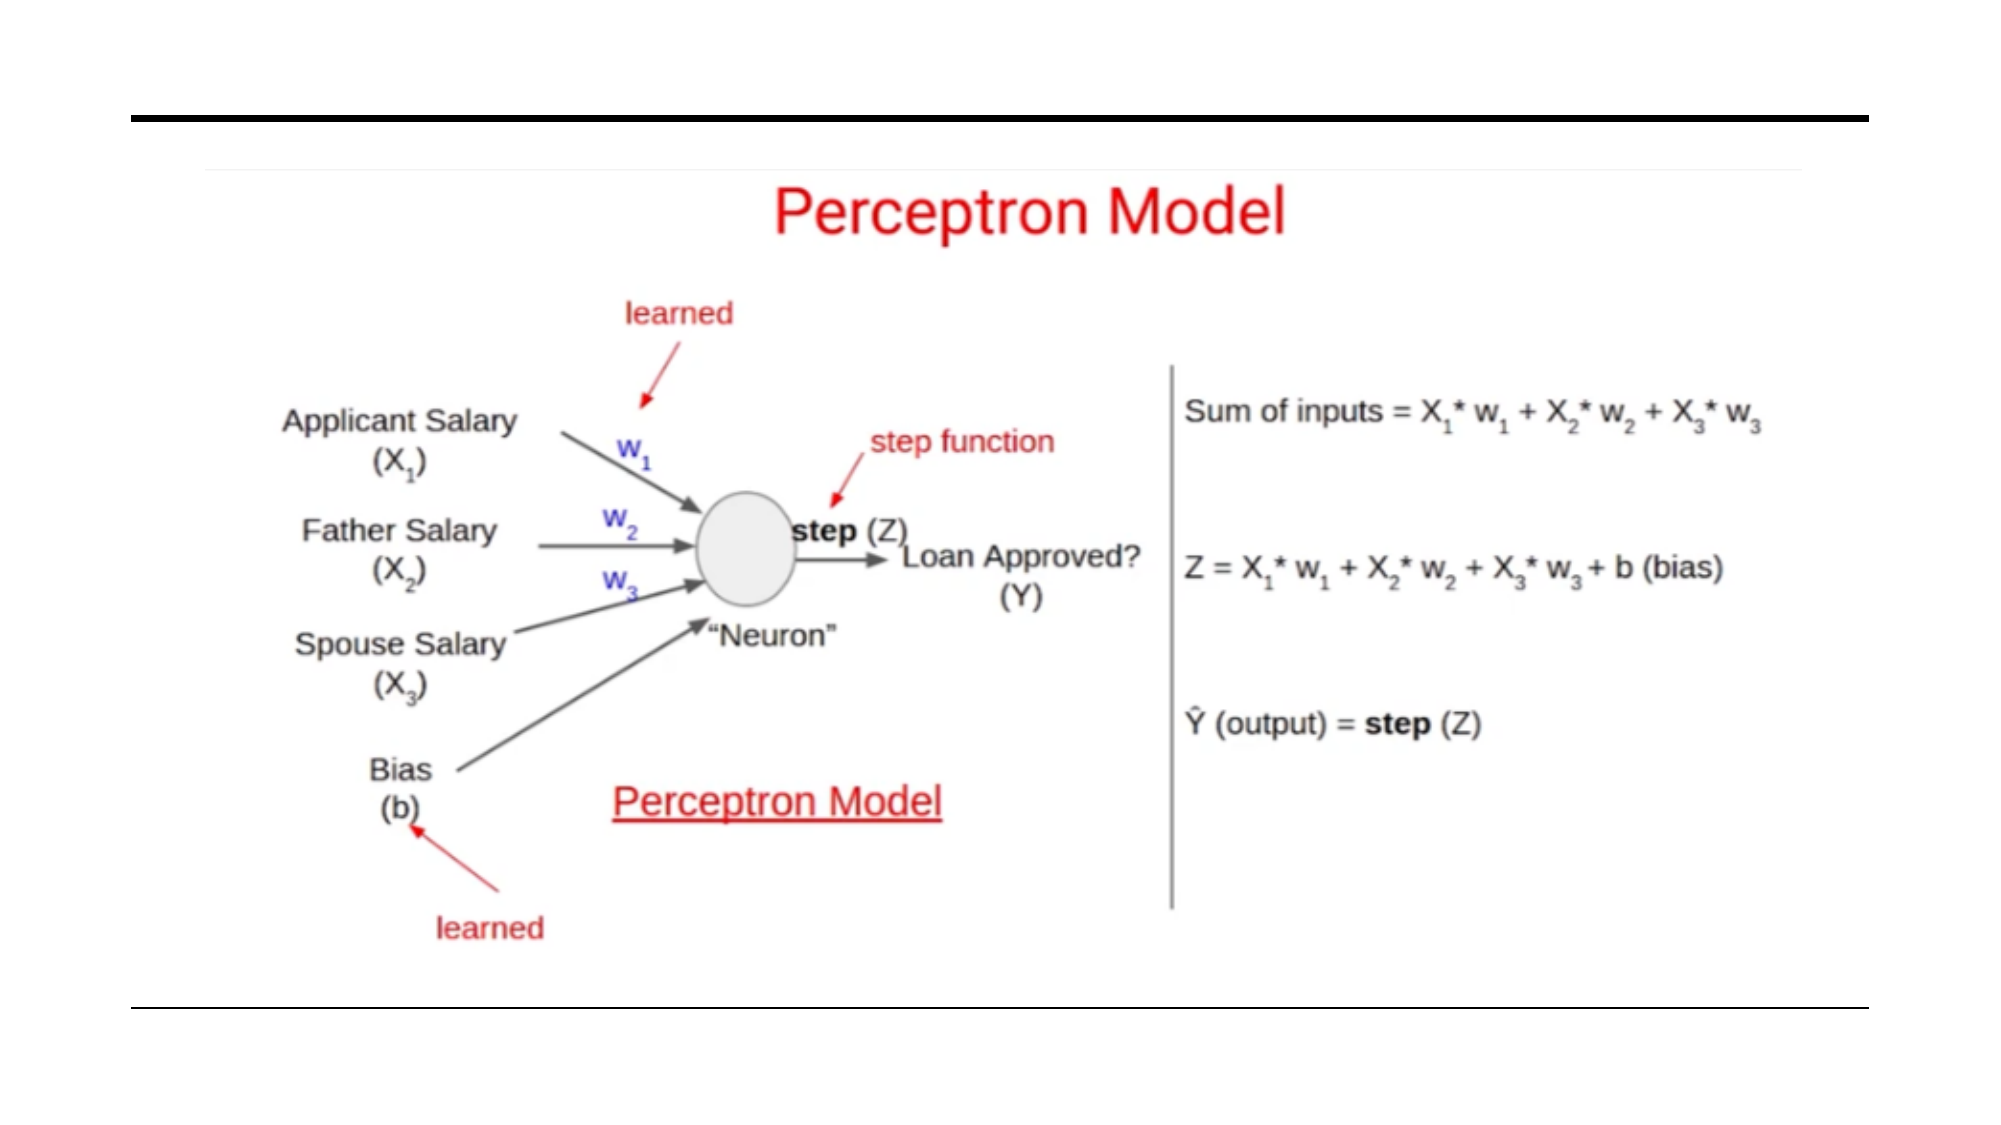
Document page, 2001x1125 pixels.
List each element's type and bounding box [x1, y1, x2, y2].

picture [205, 168, 1802, 956]
